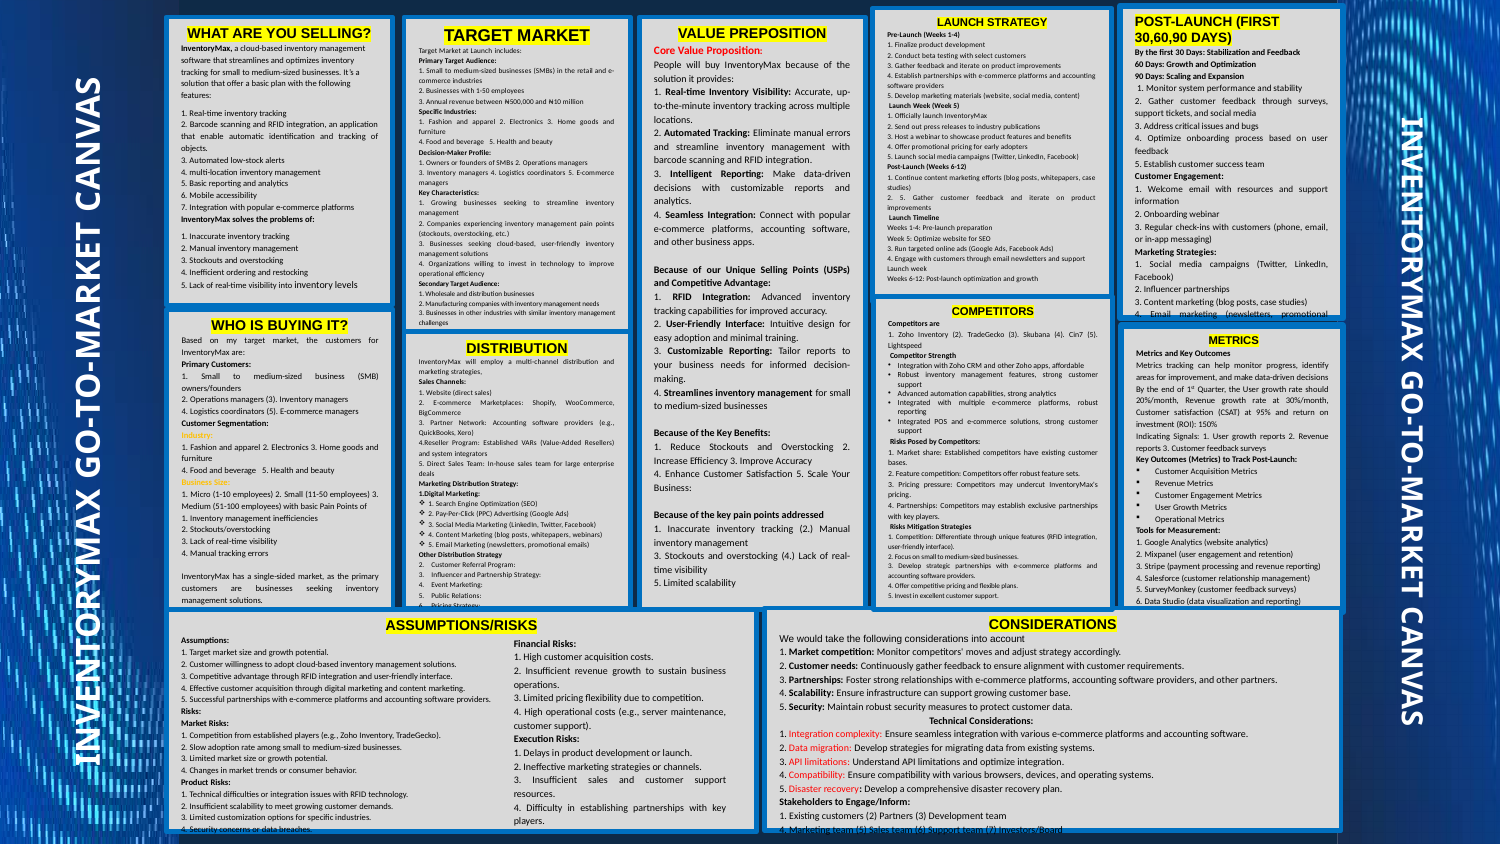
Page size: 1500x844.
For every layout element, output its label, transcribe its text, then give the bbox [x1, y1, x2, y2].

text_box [1119, 5, 1344, 613]
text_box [872, 7, 1113, 610]
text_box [403, 16, 631, 609]
picture [0, 0, 186, 844]
text_box CONSIDERATIONS We would take the following considerations into account 1. Market competition: Monitor competitors' moves and adjust strategy accordingly. 2. Customer needs: Continuously gather feedback to ensure alignment with customer requirements. 3. Partnerships: Foster strong relationships with e-commerce platforms, accounting software providers, and other partners. 4. Scalability: Ensure infrastructure can support growing customer base. 5. Security: Maintain robust security measures to protect customer data. Technical Considerations: 1. Integration complexity: Ensure seamless integration with various e-commerce platforms and accounting software. 2. Data migration: Develop strategies for migrating data from existing systems. 3. API limitations: Understand API limitations and optimize integration. 4. Compatibility: Ensure compatibility with various browsers, devices, and operating systems. 5. Disaster recovery: Develop a comprehensive disaster recovery plan. Stakeholders to Engage/Inform: 1. Existing customers (2) Partners (3) Development team 4. Marketing team (5) Sales team (6) Support team (7) Investors/Board [764, 607, 1325, 831]
text_box VALUE PREPOSITION Core Value Proposition: People will buy InventoryMax because of the solution it provides: 1. Real-time Inventory Visibility: Accurate, up-to-the-minute inventory tracking across multiple locations. 2. Automated Tracking: Eliminate manual errors and streamline inventory management with barcode scanning and RFID integration. 3. Intelligent Reporting: Make data-driven decisions with customizable reports and analytics. 4. Seamless Integration: Connect with popular e-commerce platforms, accounting software, and other business apps. Because of our Unique Selling Points (USPs) and Competitive Advantage: 1. RFID Integration: Advanced inventory tracking capabilities for improved accuracy. 2. User-Friendly Interface: Intuitive design for easy adoption and minimal training. 3. Customizable Reporting: Tailor reports to your business needs for informed decision-making. 4. Streamlines inventory management for small to medium-sized businesses Because of the Key Benefits: 1. Reduce Stockouts and Overstocking 2. Increase Efficiency 3. Improve Accuracy 4. Enhance Customer Satisfaction 5. Scale Your Business: Because of the key pain points addressed 1. Inaccurate inventory tracking (2.) Manual inventory management 3. Stockouts and overstocking (4.) Lack of real-time visibility 5. Limited scalability [639, 16, 866, 610]
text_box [165, 16, 394, 610]
text_box Financial Risks: 1. High customer acquisition costs. 2. Insufficient revenue growth to sustain business operations. 3. Limited pricing flexibility due to competition. 4. High operational costs (e.g., server maintenance, customer support). Execution Risks: 1. Delays in product development or launch. 2. Ineffective marketing strategies or channels. 3. Insufficient sales and customer support resources. 4. Difficulty in establishing partnerships with key players. [498, 628, 742, 844]
text_box ASSUMPTIONS/RISKS Assumptions: 1. Target market size and growth potential. 2. Customer willingness to adopt cloud-based inventory management solutions. 3. Competitive advantage through RFID integration and user-friendly interface. 4. Effective customer acquisition through digital marketing and content marketing. 5. Successful partnerships with e-commerce platforms and accounting software providers. Risks: Market Risks: 1. Competition from established players (e.g., Zoho Inventory, TradeGecko). 2. Slow adoption rate among small to medium-sized businesses. 3. Limited market size or growth potential. 4. Changes in market trends or consumer behavior. Product Risks: 1. Technical difficulties or integration issues with RFID technology. 2. Insufficient scalability to meet growing customer demands. 3. Limited customization options for specific industries. 4. Security concerns or data breaches. [190, 609, 757, 832]
picture [1330, 0, 1500, 844]
